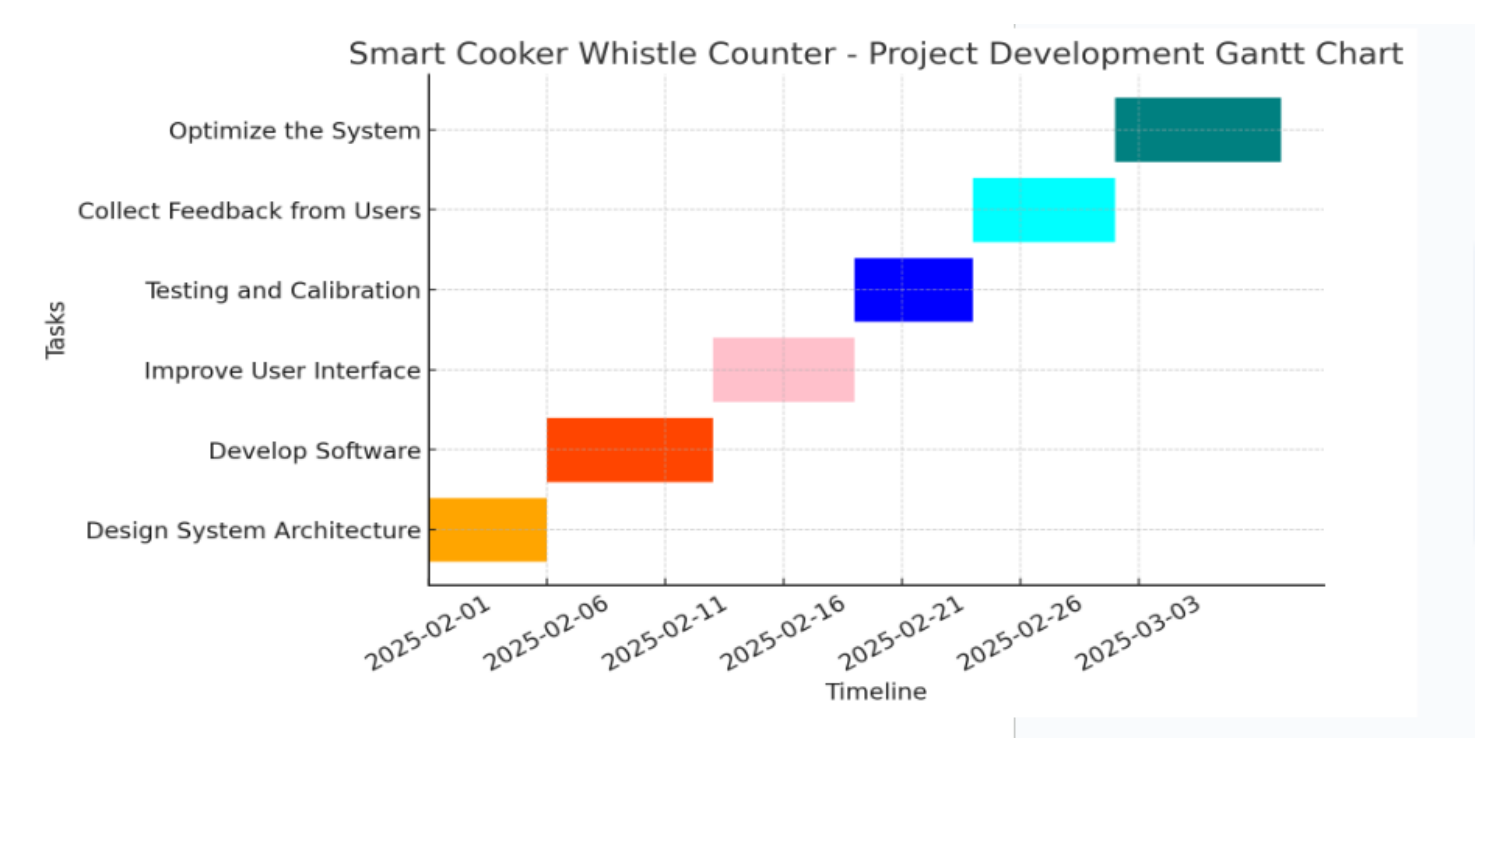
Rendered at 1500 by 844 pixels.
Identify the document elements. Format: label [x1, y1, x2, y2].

picture [24, 24, 1476, 738]
